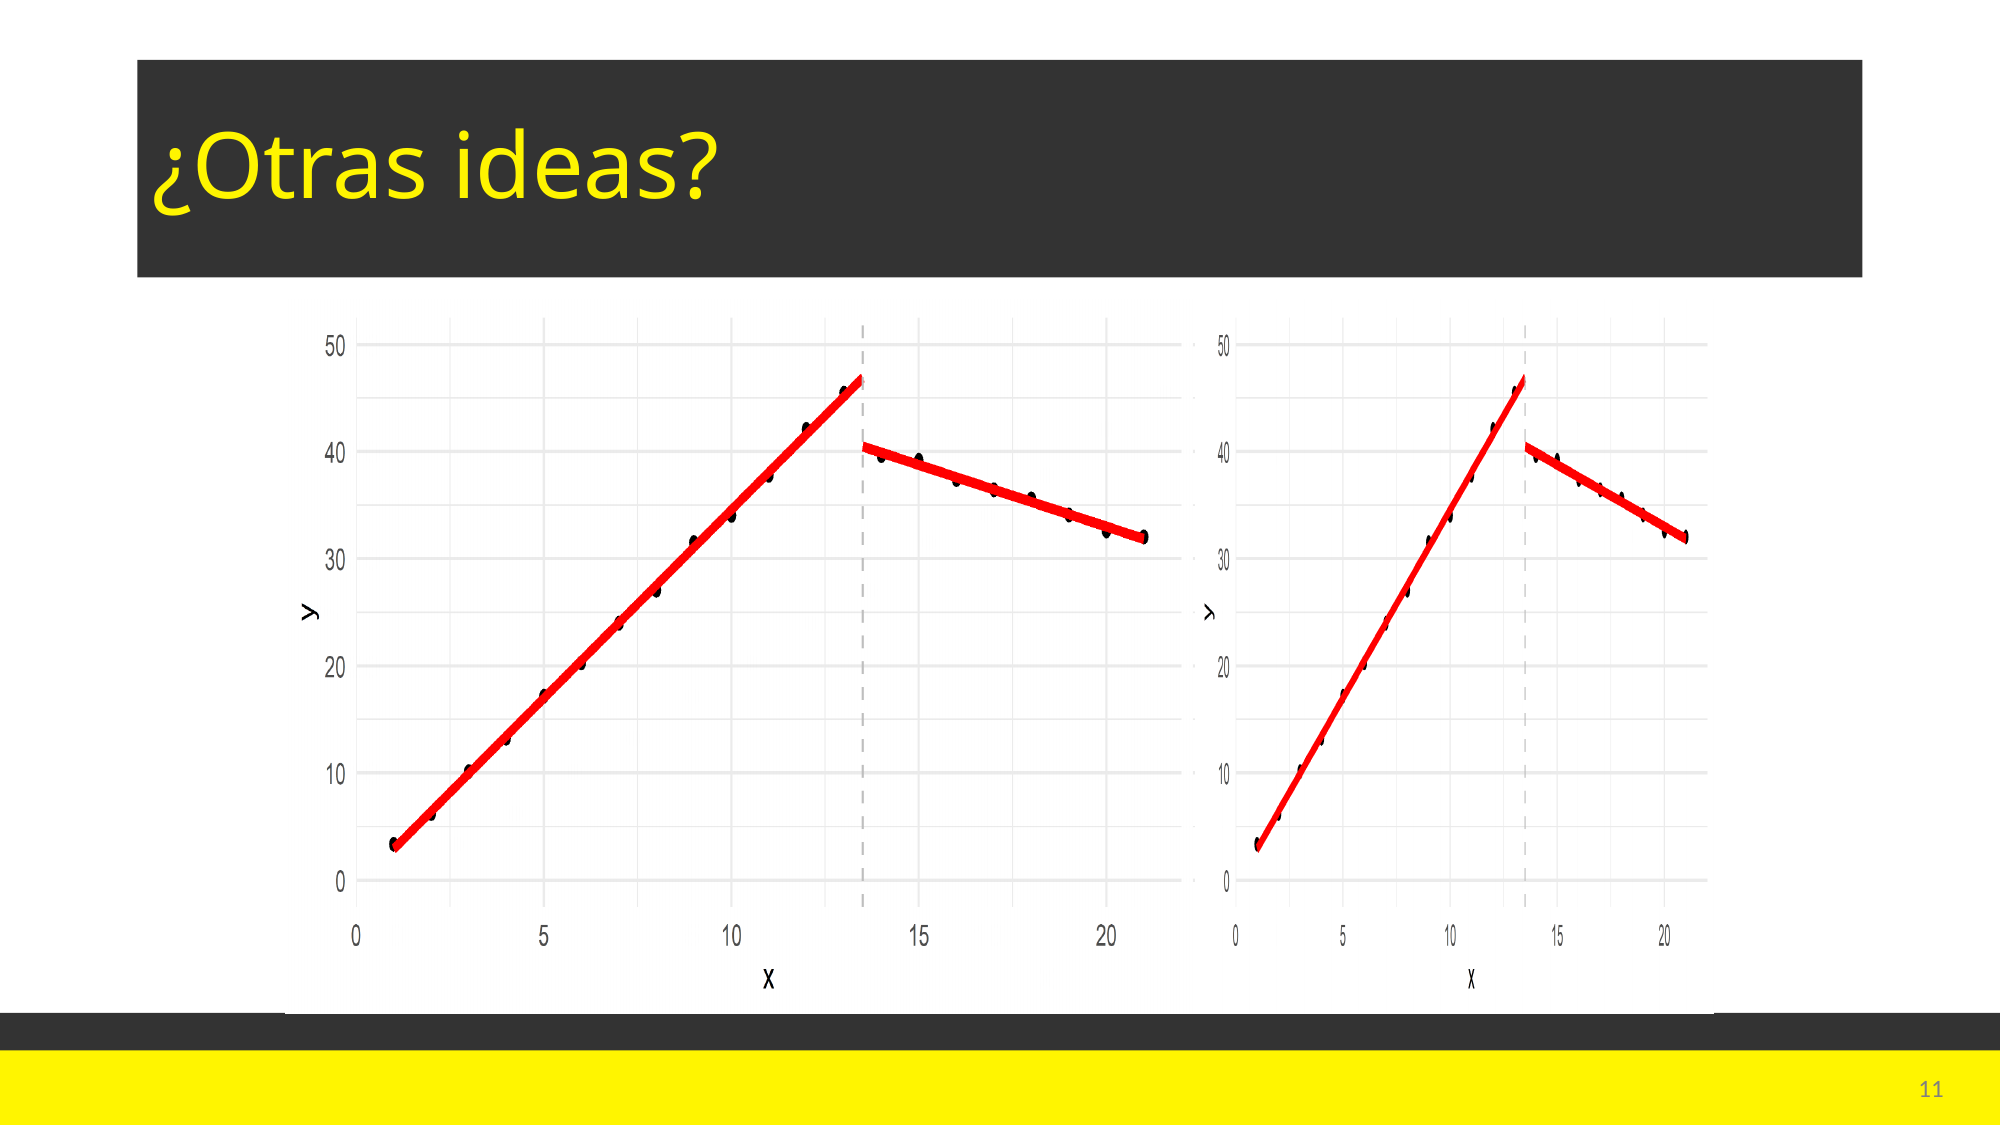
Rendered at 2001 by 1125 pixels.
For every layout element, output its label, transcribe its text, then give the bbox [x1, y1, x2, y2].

title ¿Otras ideas? [137, 59, 1863, 278]
picture [285, 299, 1714, 1014]
